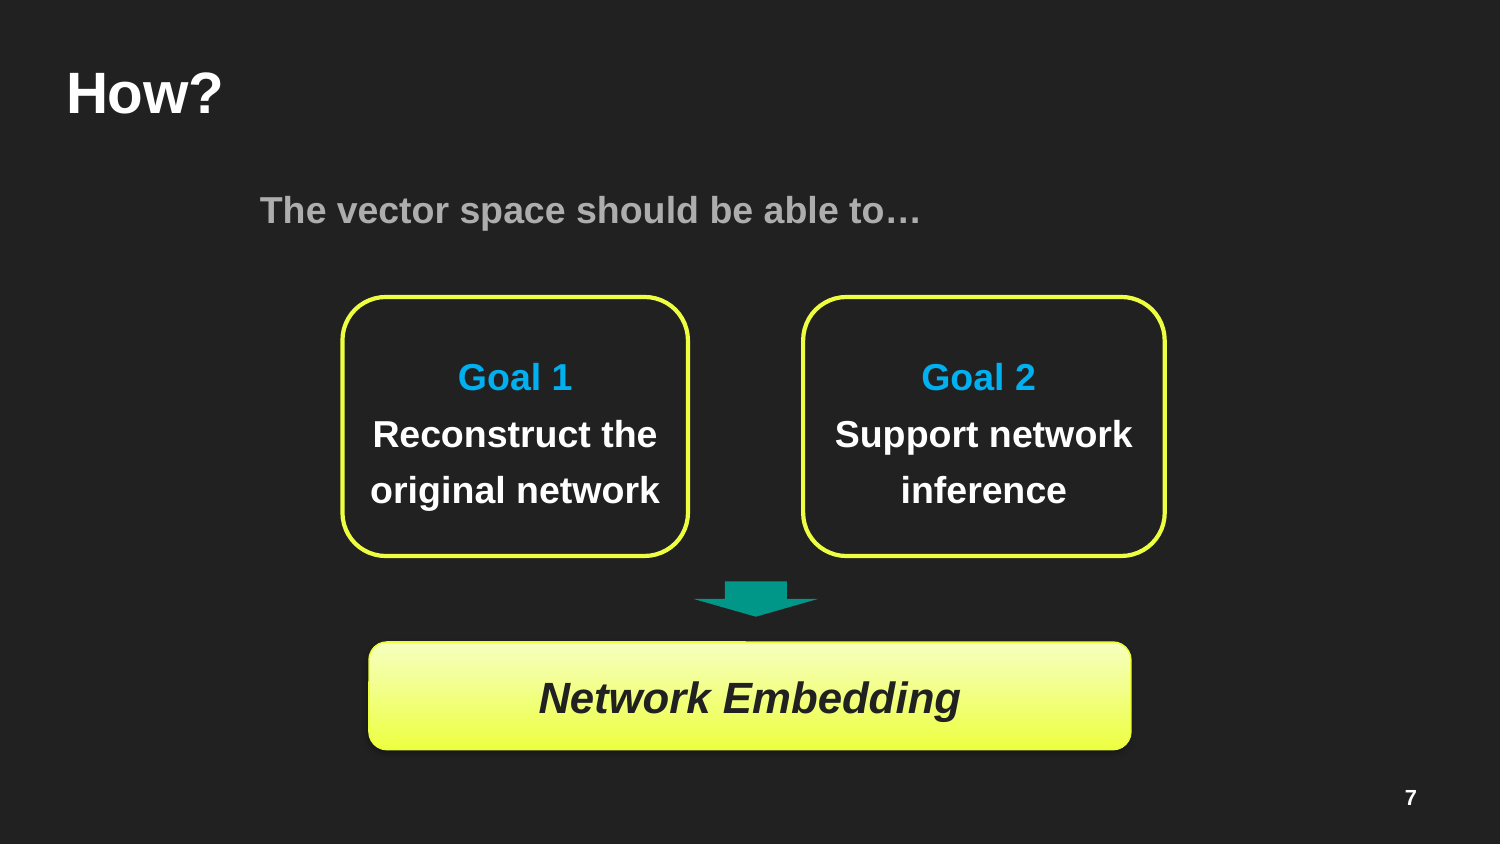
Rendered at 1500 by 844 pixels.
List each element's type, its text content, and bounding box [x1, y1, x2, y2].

text_box The vector space should be able to… [245, 178, 1046, 239]
text_box [691, 579, 820, 619]
text_box Goal 2 Support network inference [801, 294, 1167, 559]
text_box Goal 1 Reconstruct the original network [340, 294, 691, 559]
slide_number 7 [1389, 764, 1480, 830]
title How? [51, 40, 1449, 135]
text_box Network Embedding [368, 641, 1132, 751]
